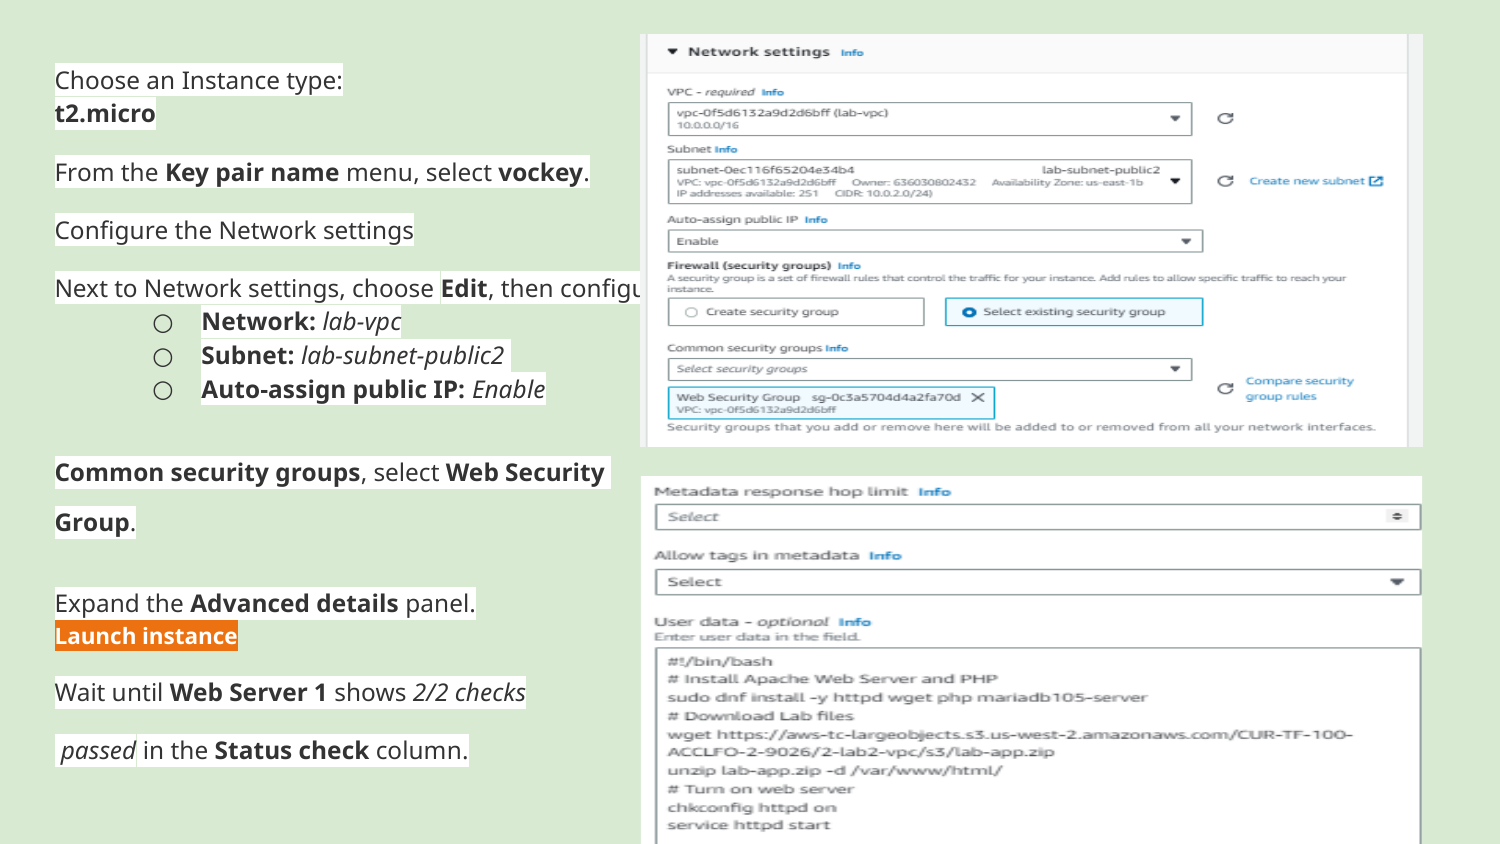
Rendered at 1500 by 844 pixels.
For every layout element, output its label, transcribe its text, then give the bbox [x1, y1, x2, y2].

picture [640, 476, 1423, 844]
picture [640, 34, 1423, 447]
list Choose an Instance type: t2.micro From the Key pair name menu, select vockey. Configure the Network settings Next to Network settings, choose Edit, then configure: Network: lab-vpc Subnet: lab-subnet-public2 Auto-assign public IP: Enable Common security groups, select Web Security Group. Expand the Advanced details panel. Launch instance Wait until Web Server 1 shows 2/2 checks passed in the Status check column. [39, 45, 1438, 780]
